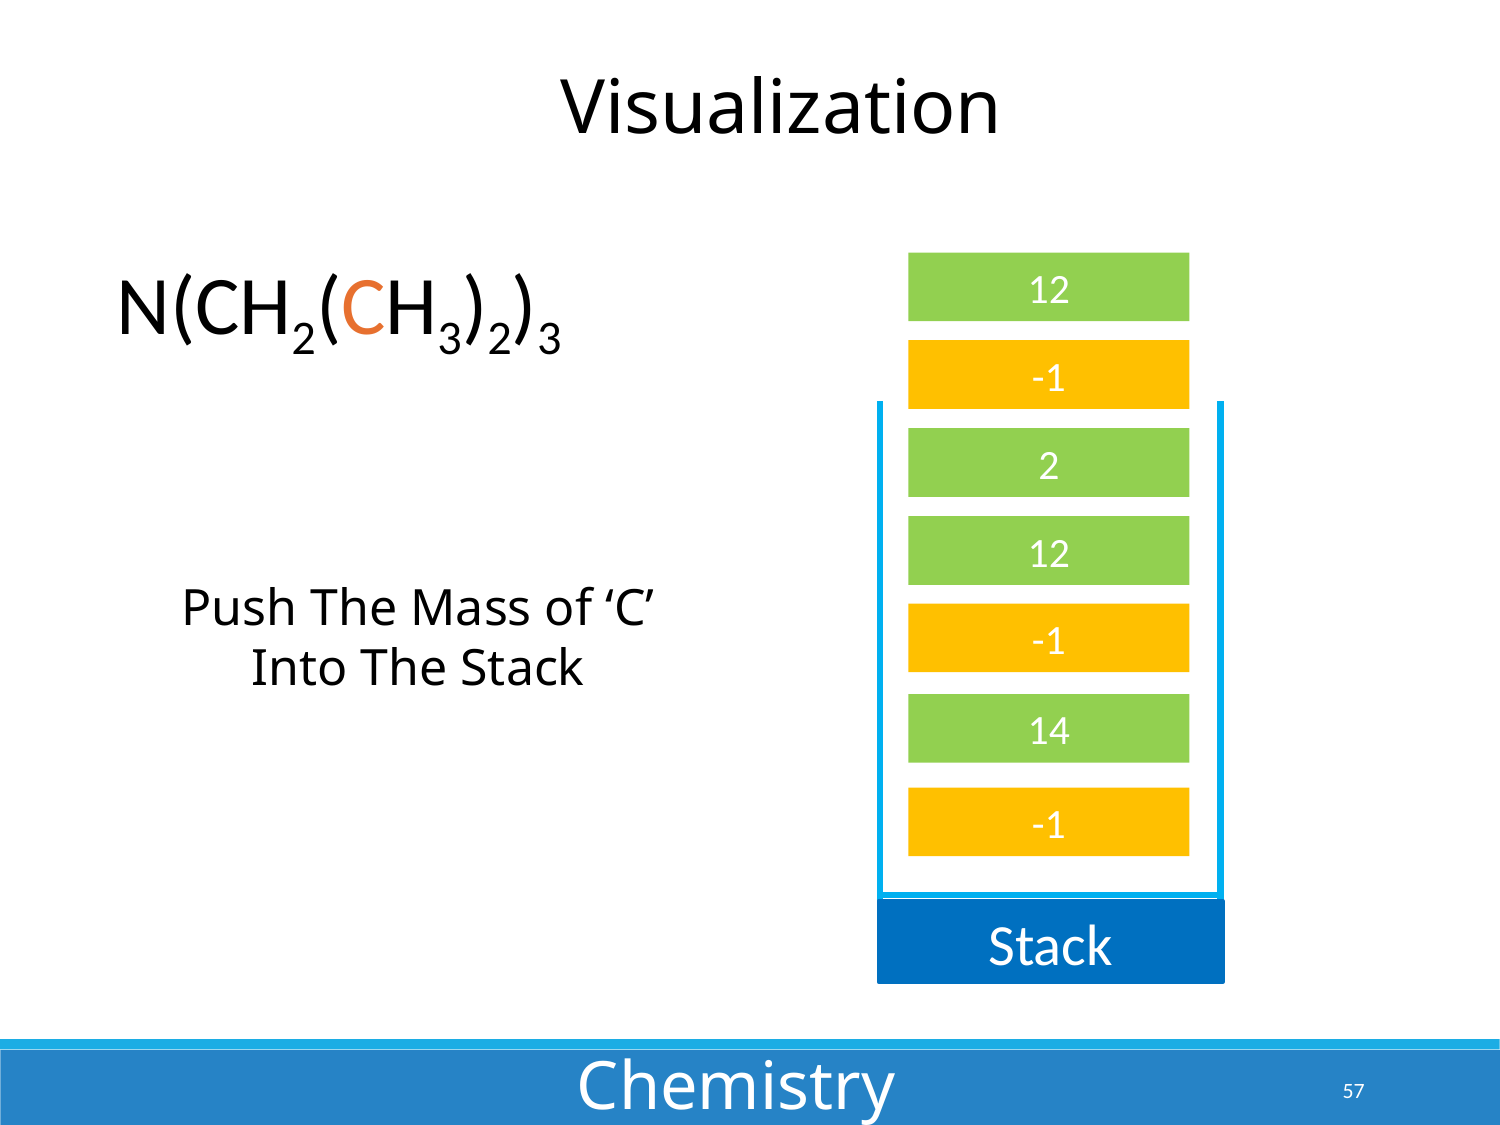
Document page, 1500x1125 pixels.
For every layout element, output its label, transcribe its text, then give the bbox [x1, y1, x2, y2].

text_box N(CH2(CH3)2)3 [101, 243, 879, 372]
text_box Visualization [548, 52, 1434, 153]
text_box Chemistry [417, 1035, 1055, 1125]
text_box Stack [878, 907, 1224, 983]
slide_number 57 [1218, 1059, 1380, 1120]
text_box -1 [907, 339, 1191, 397]
text_box 12 [907, 251, 1191, 322]
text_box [879, 400, 1222, 902]
text_box Push The Mass of ‘C’ Into The Stack [166, 568, 670, 703]
